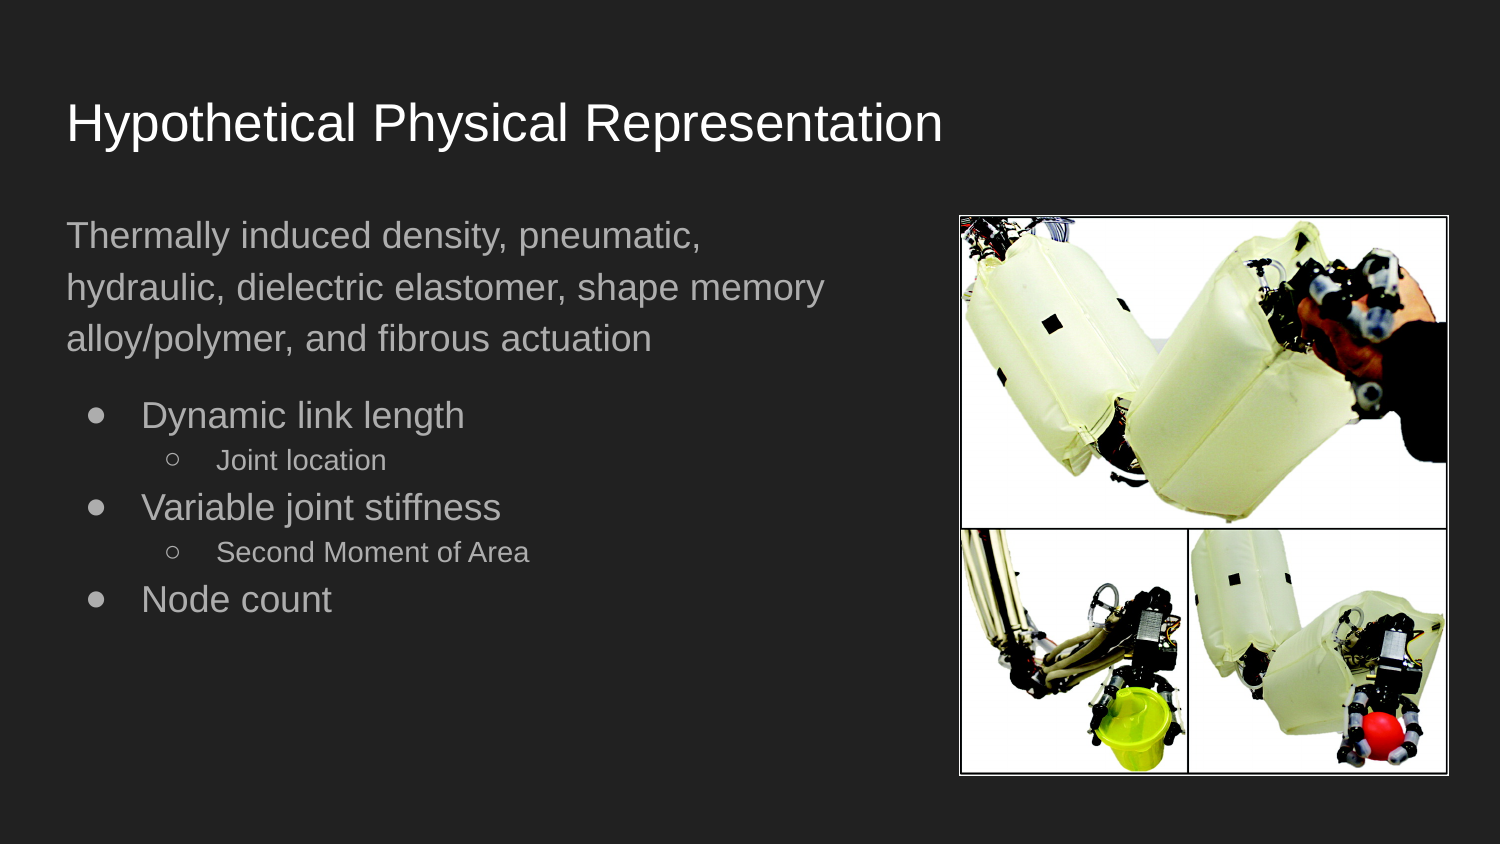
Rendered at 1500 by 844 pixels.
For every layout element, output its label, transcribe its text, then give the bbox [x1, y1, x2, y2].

title Hypothetical Physical Representation [51, 72, 1449, 167]
picture [958, 215, 1450, 777]
list Thermally induced density, pneumatic, hydraulic, dielectric elastomer, shape memory alloy/polymer, and fibrous actuation Dynamic link length Joint location Variable joint stiffness Second Moment of Area Node count [51, 189, 847, 750]
